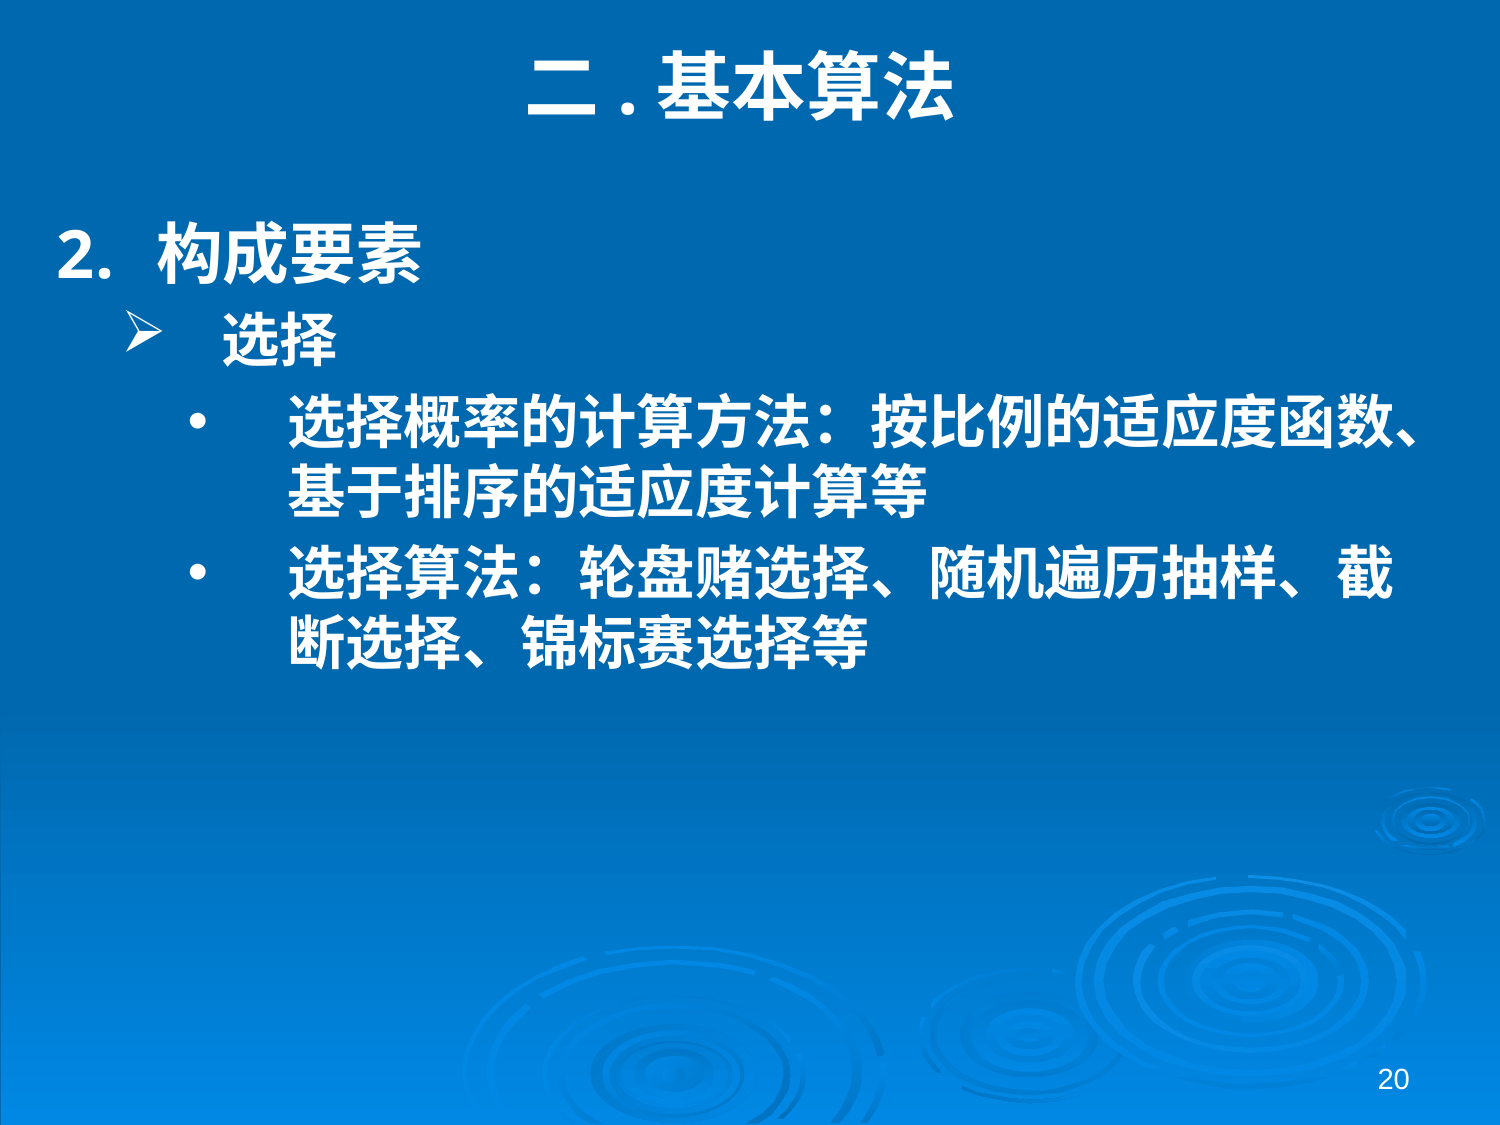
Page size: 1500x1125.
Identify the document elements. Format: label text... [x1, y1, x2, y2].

title 二.基本算法 [33, 30, 1448, 138]
list 构成要素 选择 选择概率的计算方法：按比例的适应度函数、基于排序的适应度计算等 选择算法：轮盘赌选择、随机遍历抽样、截断选择、锦标赛选择等 [40, 219, 1460, 1059]
slide_number 20 [1074, 1059, 1426, 1103]
